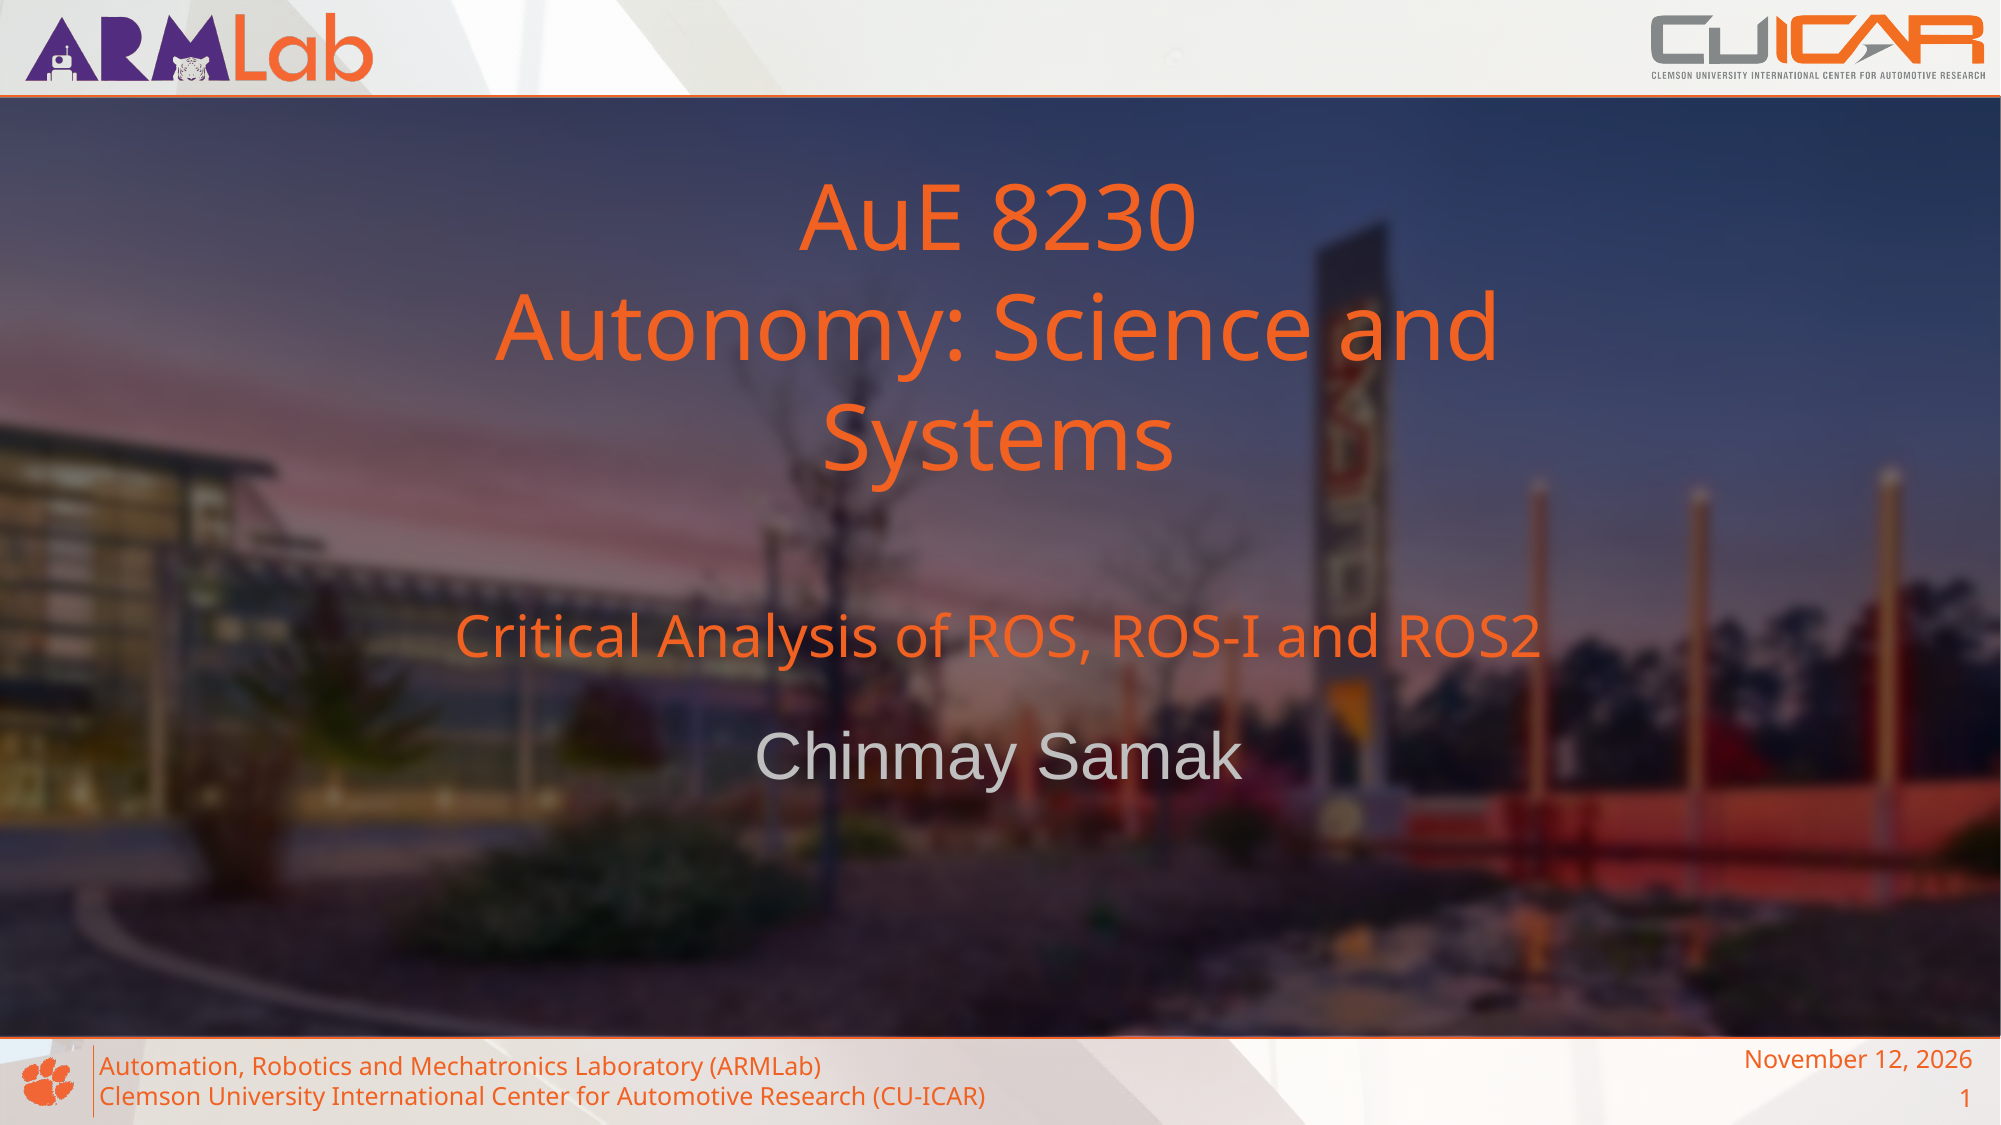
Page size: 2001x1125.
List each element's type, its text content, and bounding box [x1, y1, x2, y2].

picture [0, 98, 2001, 1037]
picture [0, 1039, 2000, 1125]
slide_number 1 [1682, 1085, 1989, 1115]
picture [0, 0, 2000, 95]
title AuE 8230 Autonomy: Science and Systems Critical Analysis of ROS, ROS-I and ROS2 [299, 406, 1699, 677]
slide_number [1682, 1046, 1989, 1075]
subtitle Chinmay Samak [299, 705, 1699, 886]
